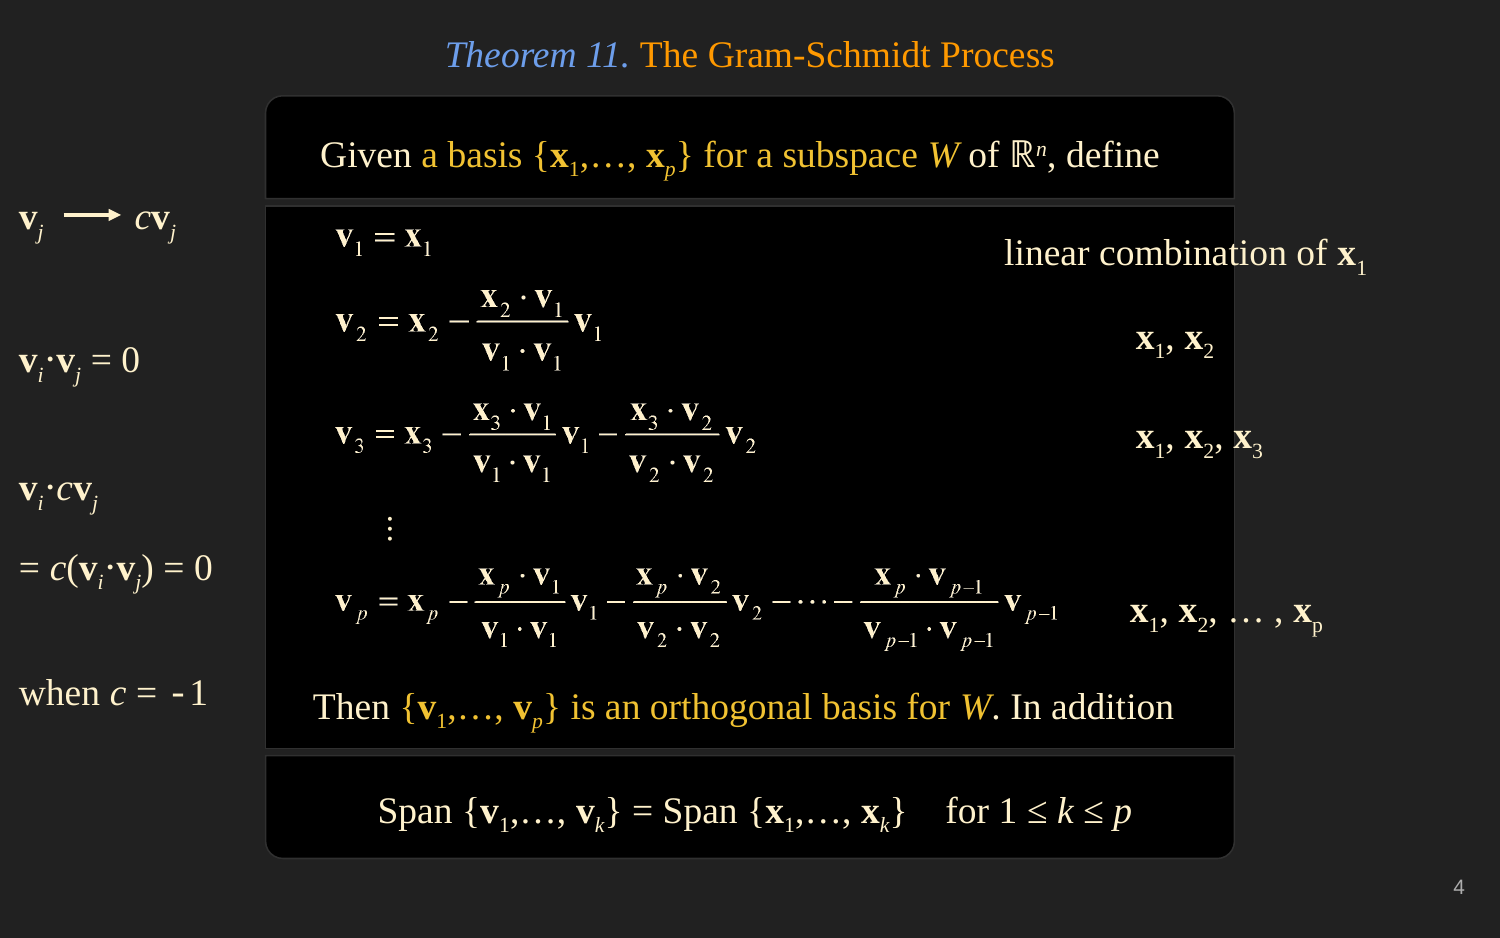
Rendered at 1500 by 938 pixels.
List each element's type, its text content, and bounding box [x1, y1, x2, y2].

slide_number ‹#› [1389, 849, 1480, 922]
text_box cvj [119, 169, 238, 281]
text_box ⋮ [351, 493, 431, 550]
text_box vi⋅vj = 0 [3, 312, 199, 430]
picture [330, 272, 606, 376]
picture [330, 551, 1063, 655]
text_box vi⋅cvj = c(vi⋅vj) = 0 [3, 440, 242, 592]
text_box x1, x2, … , xp [1114, 562, 1390, 643]
text_box x1, x2 [1120, 289, 1248, 370]
picture [330, 213, 435, 262]
text_box vj [3, 169, 98, 281]
text_box linear combination of x1 [989, 205, 1418, 286]
text_box Theorem 11. The Gram-Schmidt Process [72, 9, 1428, 96]
text_box Then {v1,…, vp} is an orthogonal basis for W. In addition [297, 659, 1216, 740]
picture [330, 386, 760, 486]
text_box [265, 206, 1235, 749]
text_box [265, 95, 1235, 199]
text_box x1, x2, x3 [1120, 388, 1299, 469]
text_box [265, 755, 1235, 859]
text_box when c = -1 [3, 646, 242, 745]
